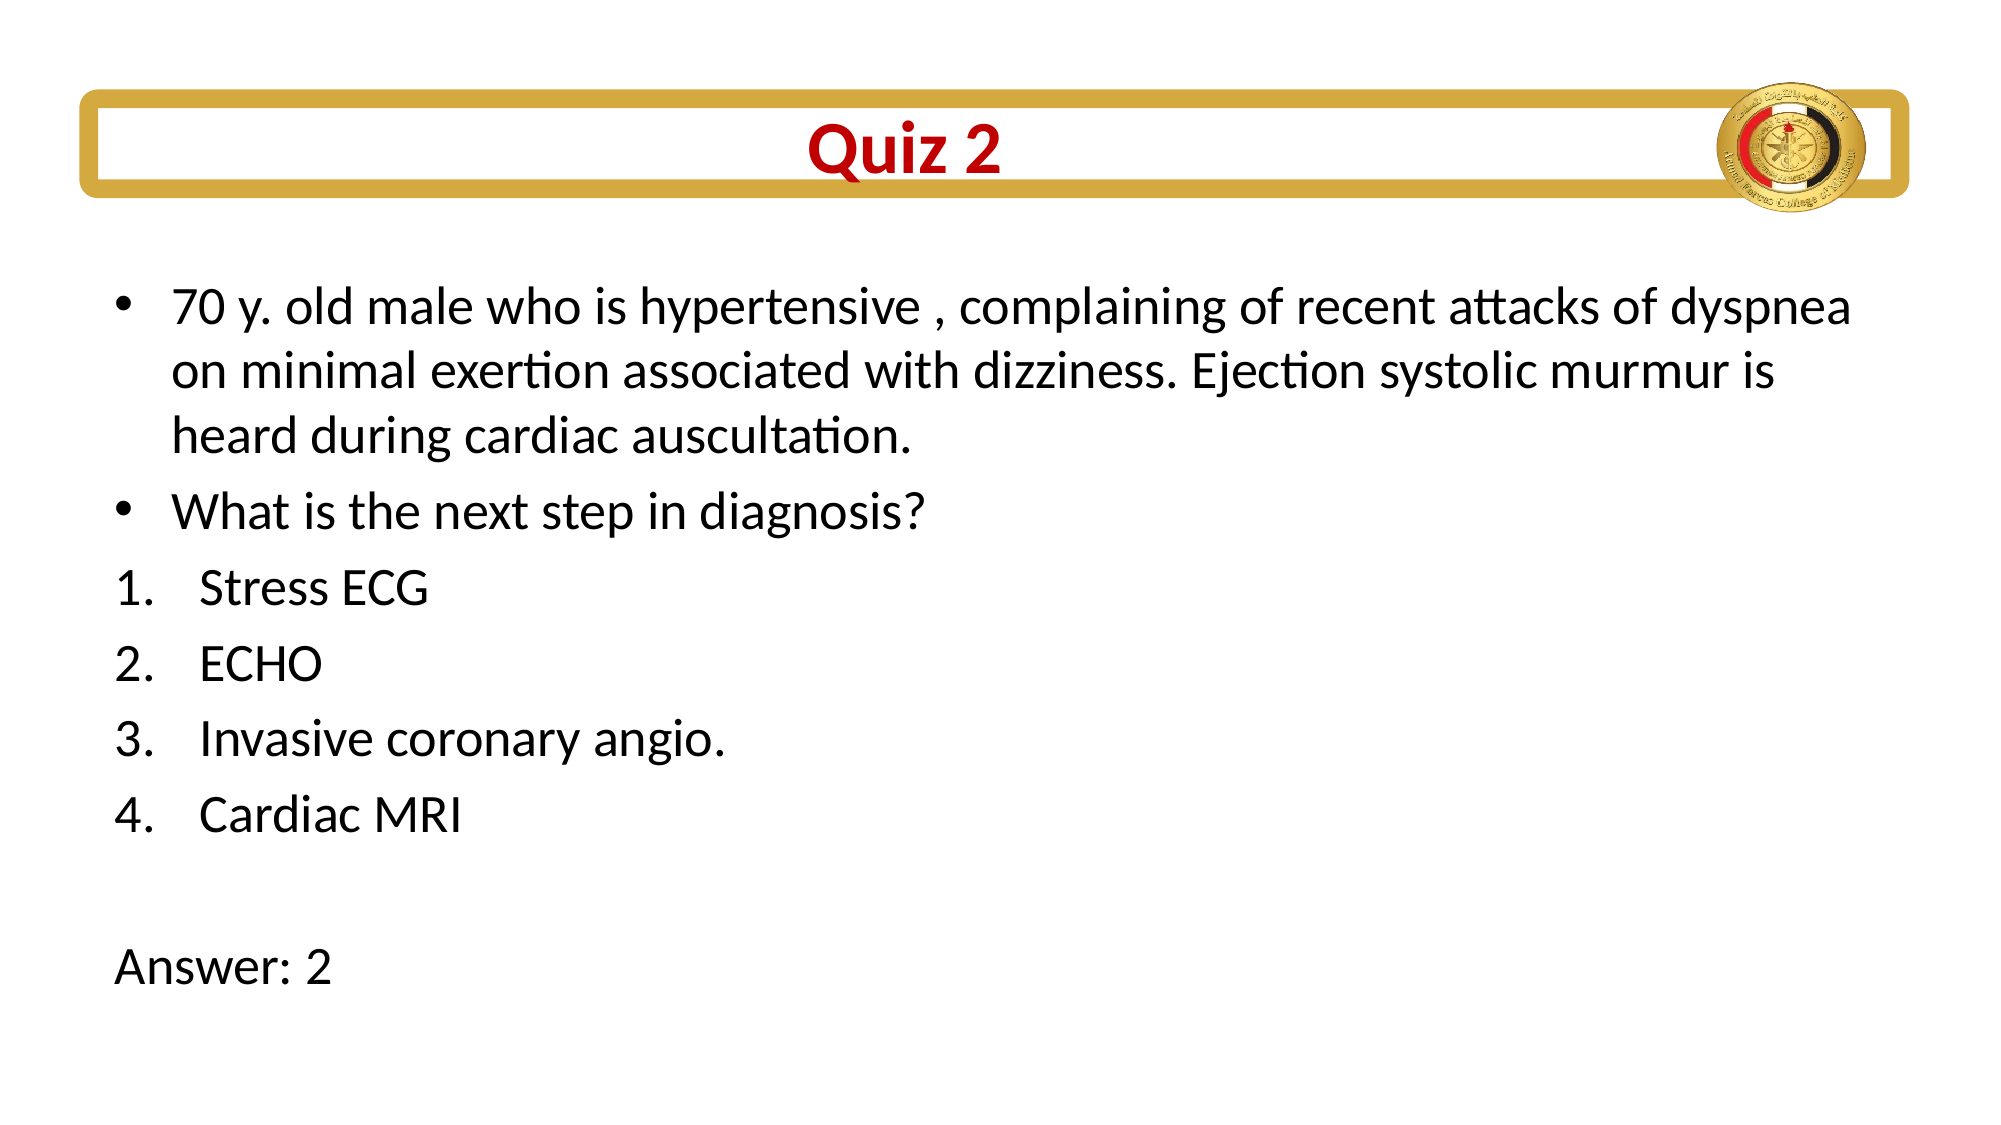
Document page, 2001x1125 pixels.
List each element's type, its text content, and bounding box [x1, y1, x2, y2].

title Quiz 2 [88, 98, 1723, 189]
list 70 y. old male who is hypertensive , complaining of recent attacks of dyspnea on minimal exertion associated with dizziness. Ejection systolic murmur is heard during cardiac auscultation. What is the next step in diagnosis? Stress ECG ECHO Invasive coronary angio. Cardiac MRI Answer: 2 [99, 262, 1900, 1005]
picture [1723, 82, 1867, 213]
